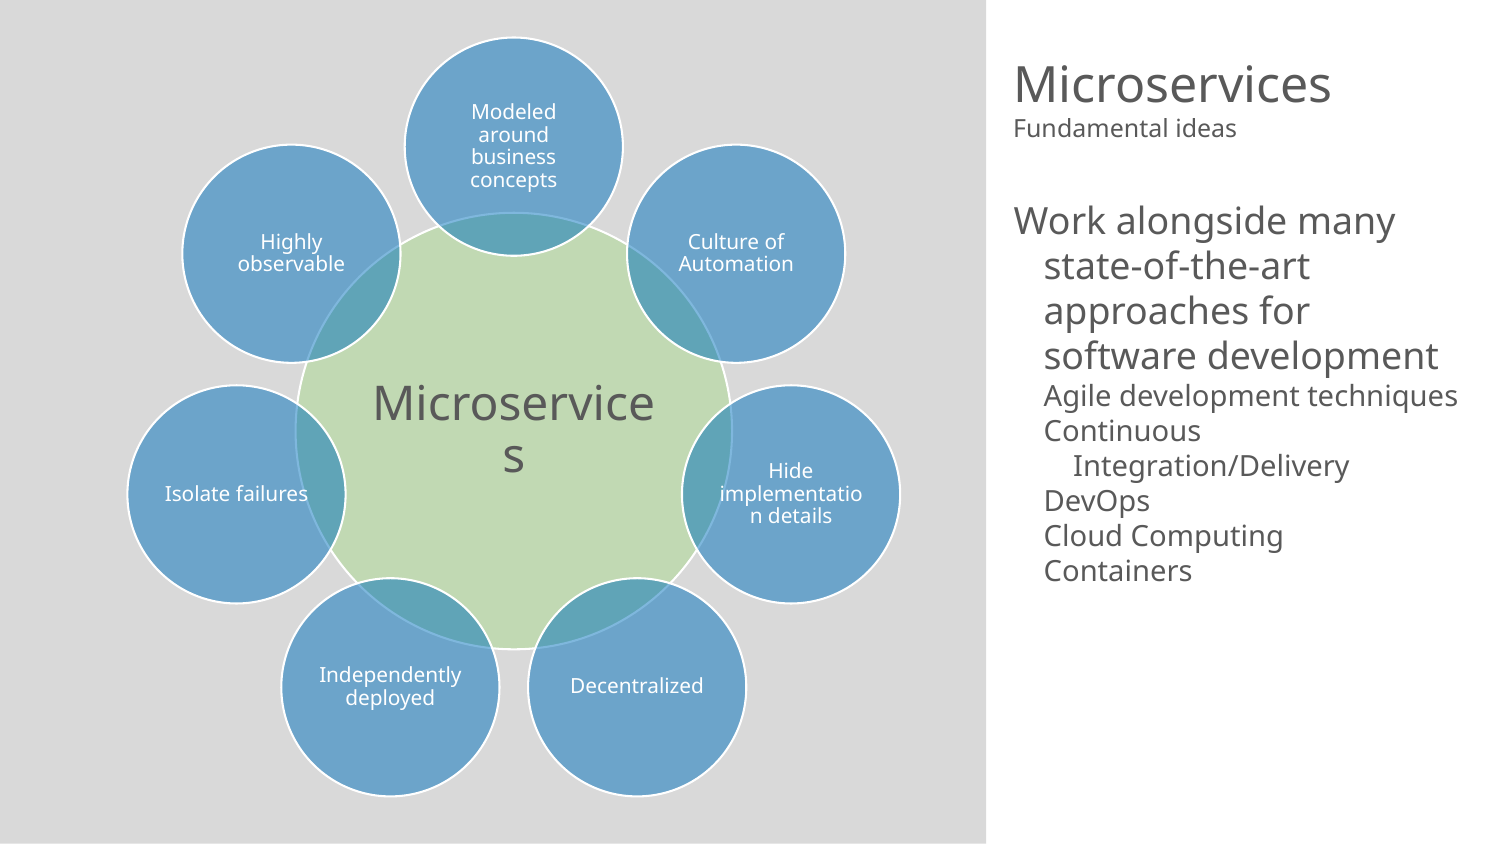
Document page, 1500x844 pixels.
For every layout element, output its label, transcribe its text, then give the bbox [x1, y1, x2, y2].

title Microservices [1013, 30, 1459, 112]
list Fundamental ideas [1013, 112, 1459, 176]
list Work alongside many state-of-the-art approaches for software development Agile development techniques Continuous Integration/Delivery DevOps Cloud Computing Containers [1013, 197, 1459, 804]
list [76, 30, 951, 804]
